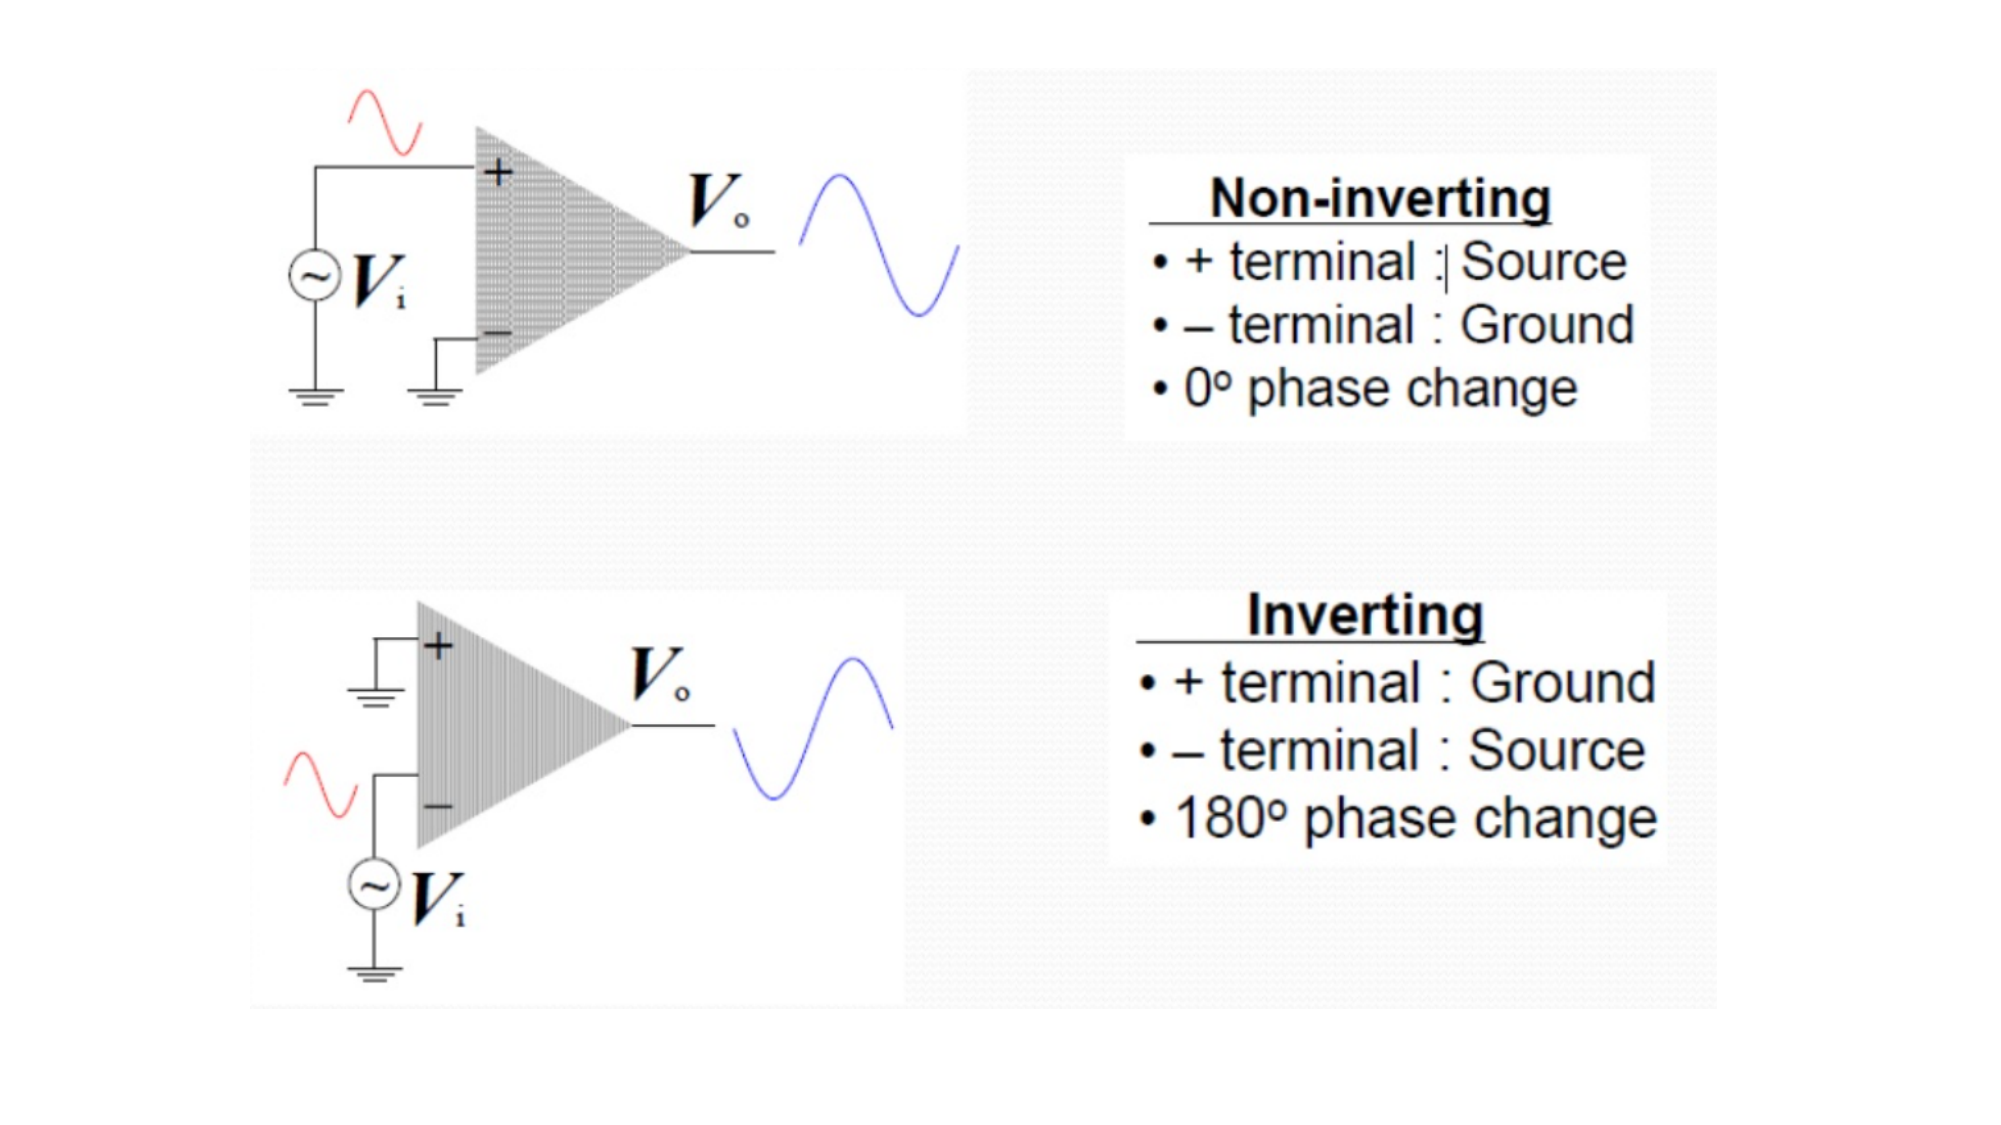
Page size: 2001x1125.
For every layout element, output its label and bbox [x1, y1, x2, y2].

picture [250, 68, 1717, 1009]
